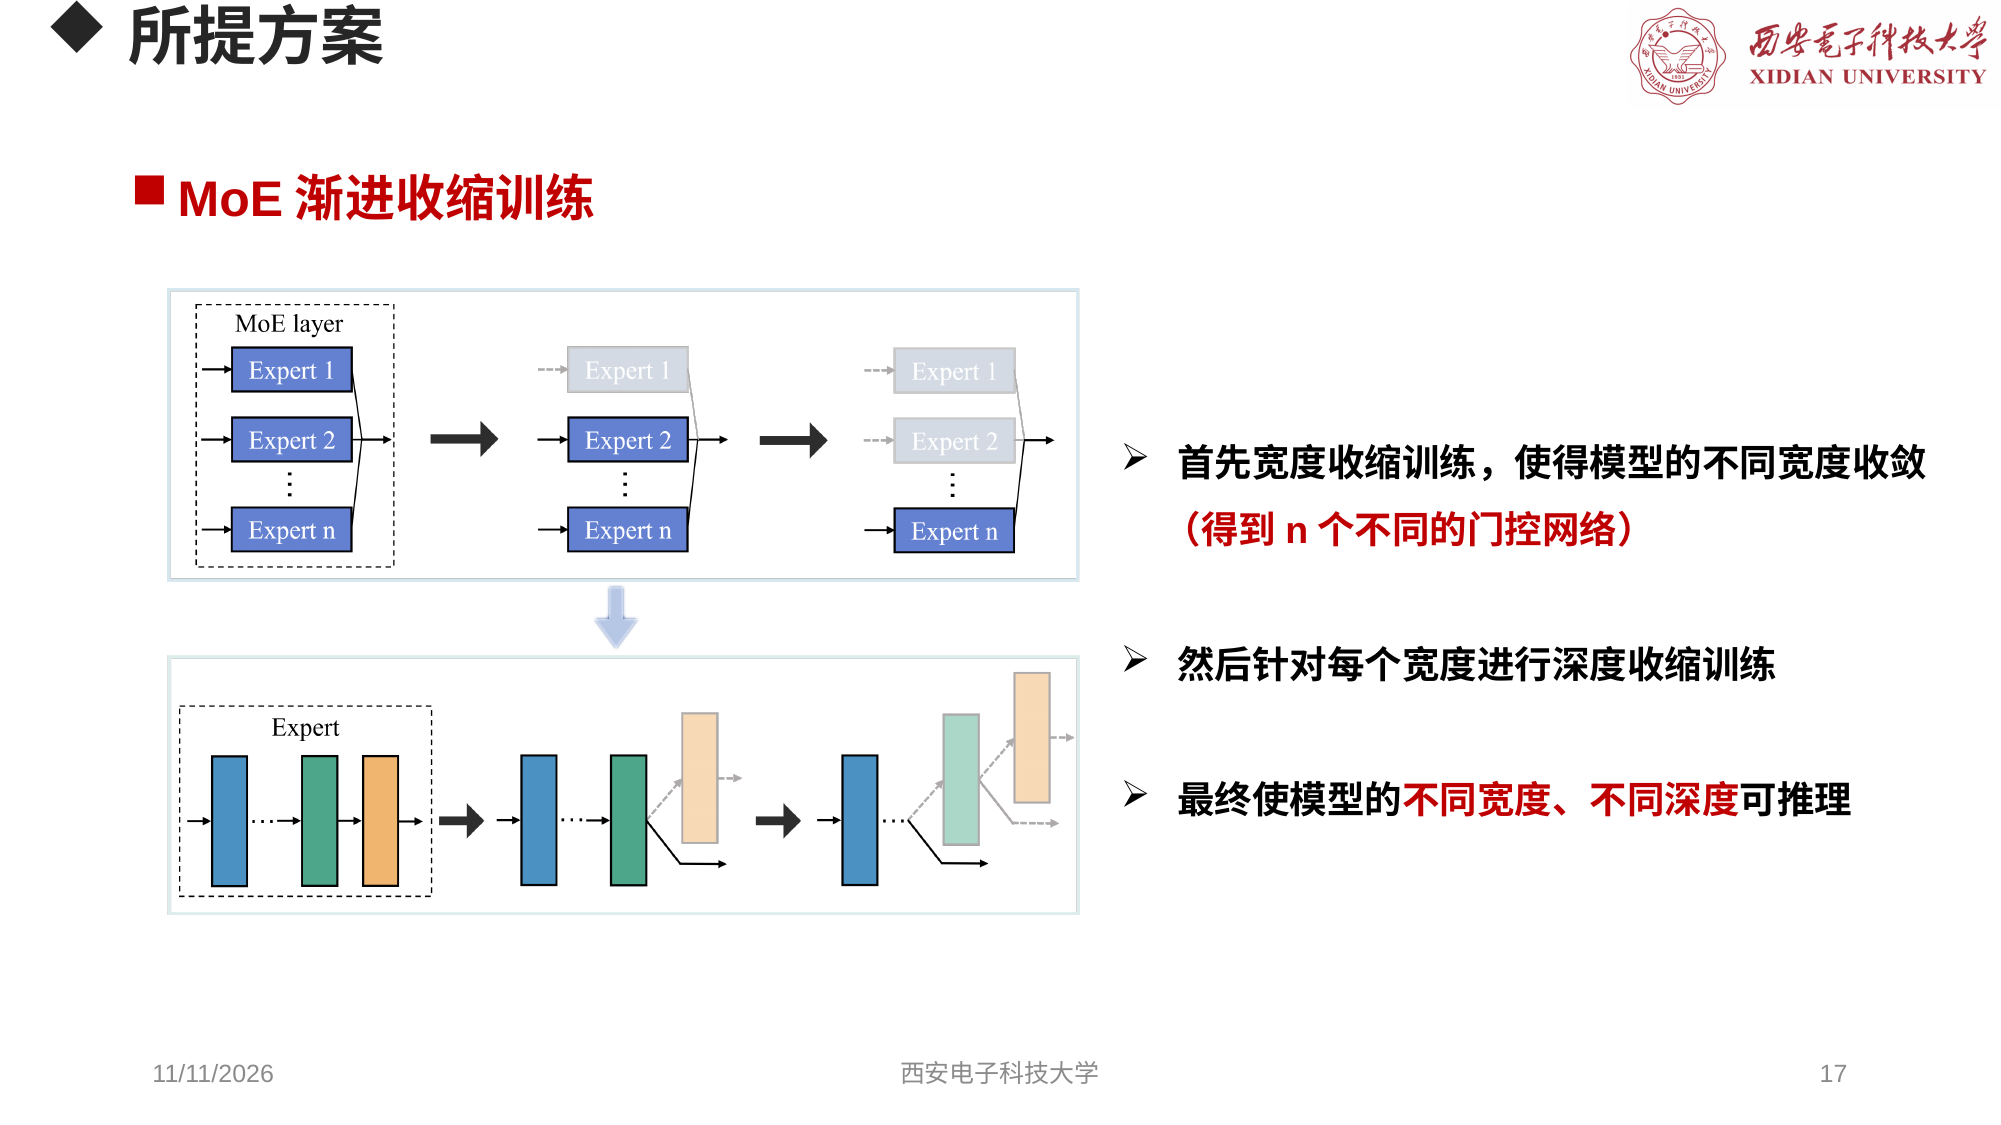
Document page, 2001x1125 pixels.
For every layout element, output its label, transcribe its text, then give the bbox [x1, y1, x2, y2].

title 所提方案 [30, 0, 1756, 82]
picture [167, 288, 1083, 915]
text_box MoE渐进收缩训练 [115, 129, 1248, 234]
text_box 首先宽度收缩训练，使得模型的不同宽度收敛 （得到n个不同的门控网络） 然后针对每个宽度进行深度收缩训练 最终使模型的不同宽度、不同深度可推理 [1083, 409, 1946, 829]
footer 西安电子科技大学 [662, 1042, 1338, 1103]
picture [1627, 1, 2000, 109]
slide_number 17 [1412, 1042, 1863, 1103]
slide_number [137, 1042, 588, 1103]
